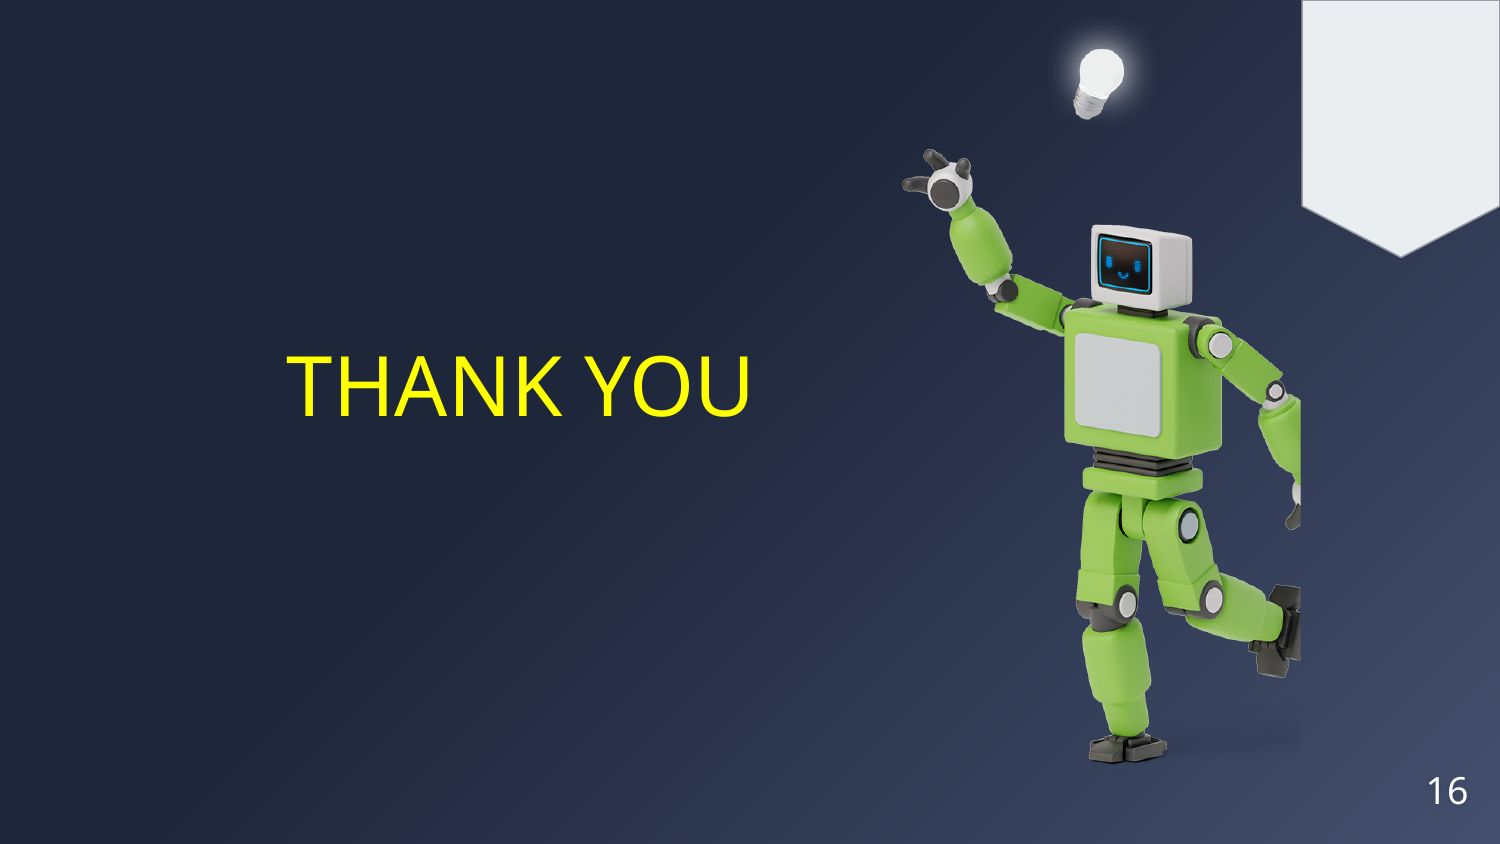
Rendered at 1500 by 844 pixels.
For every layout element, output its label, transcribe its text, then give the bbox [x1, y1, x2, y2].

text_box [1302, 0, 1500, 258]
picture [1043, 12, 1160, 129]
text_box THANK YOU [271, 326, 897, 441]
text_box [902, 149, 1302, 778]
slide_number 16 [1378, 761, 1469, 814]
